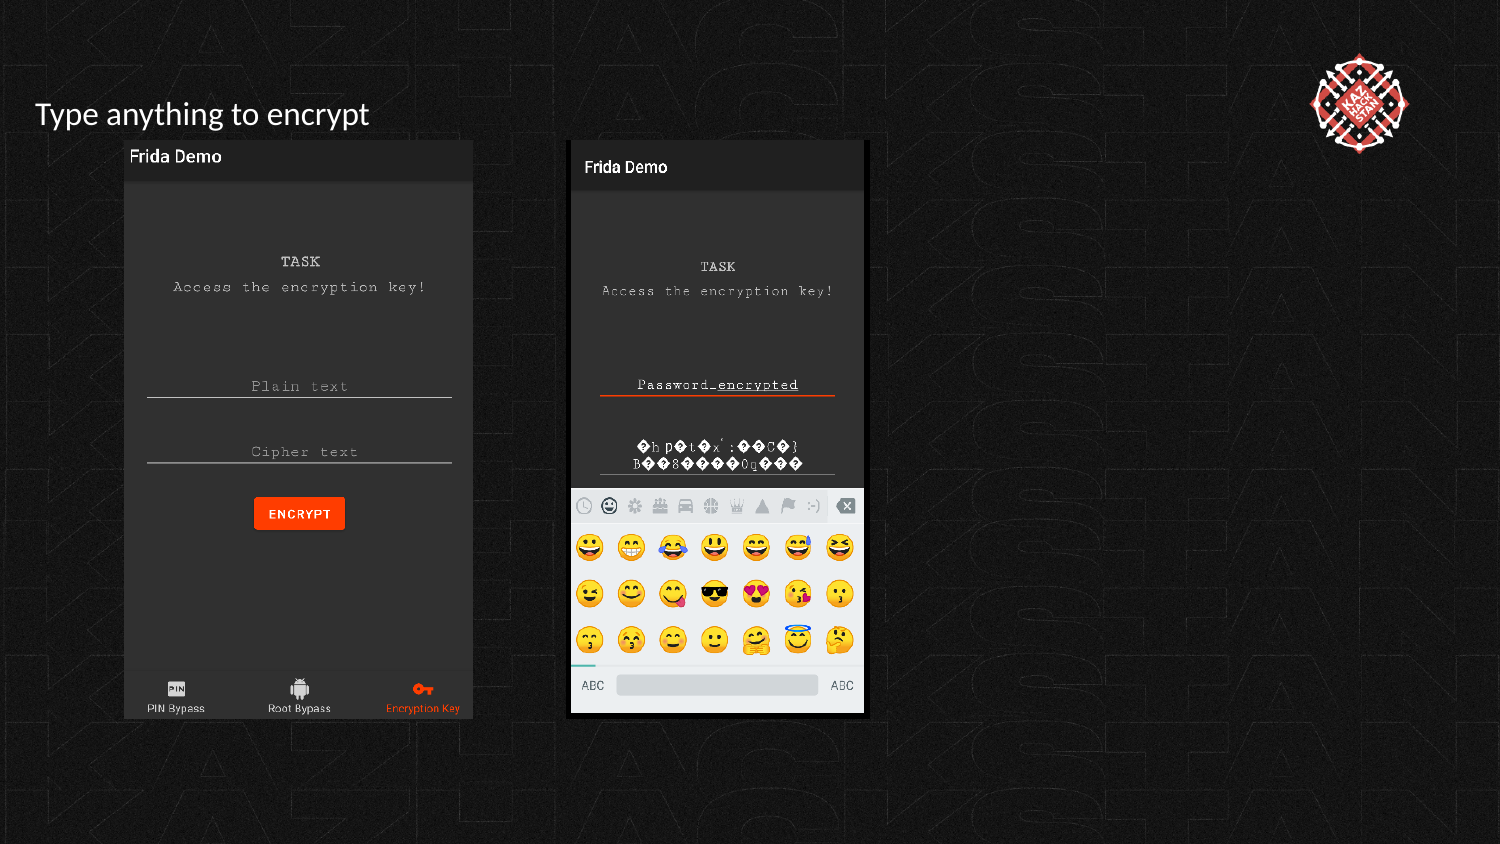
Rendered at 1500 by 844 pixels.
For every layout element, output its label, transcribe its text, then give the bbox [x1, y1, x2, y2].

text_box Type anything to encrypt [20, 84, 1268, 140]
picture [0, 0, 1500, 844]
